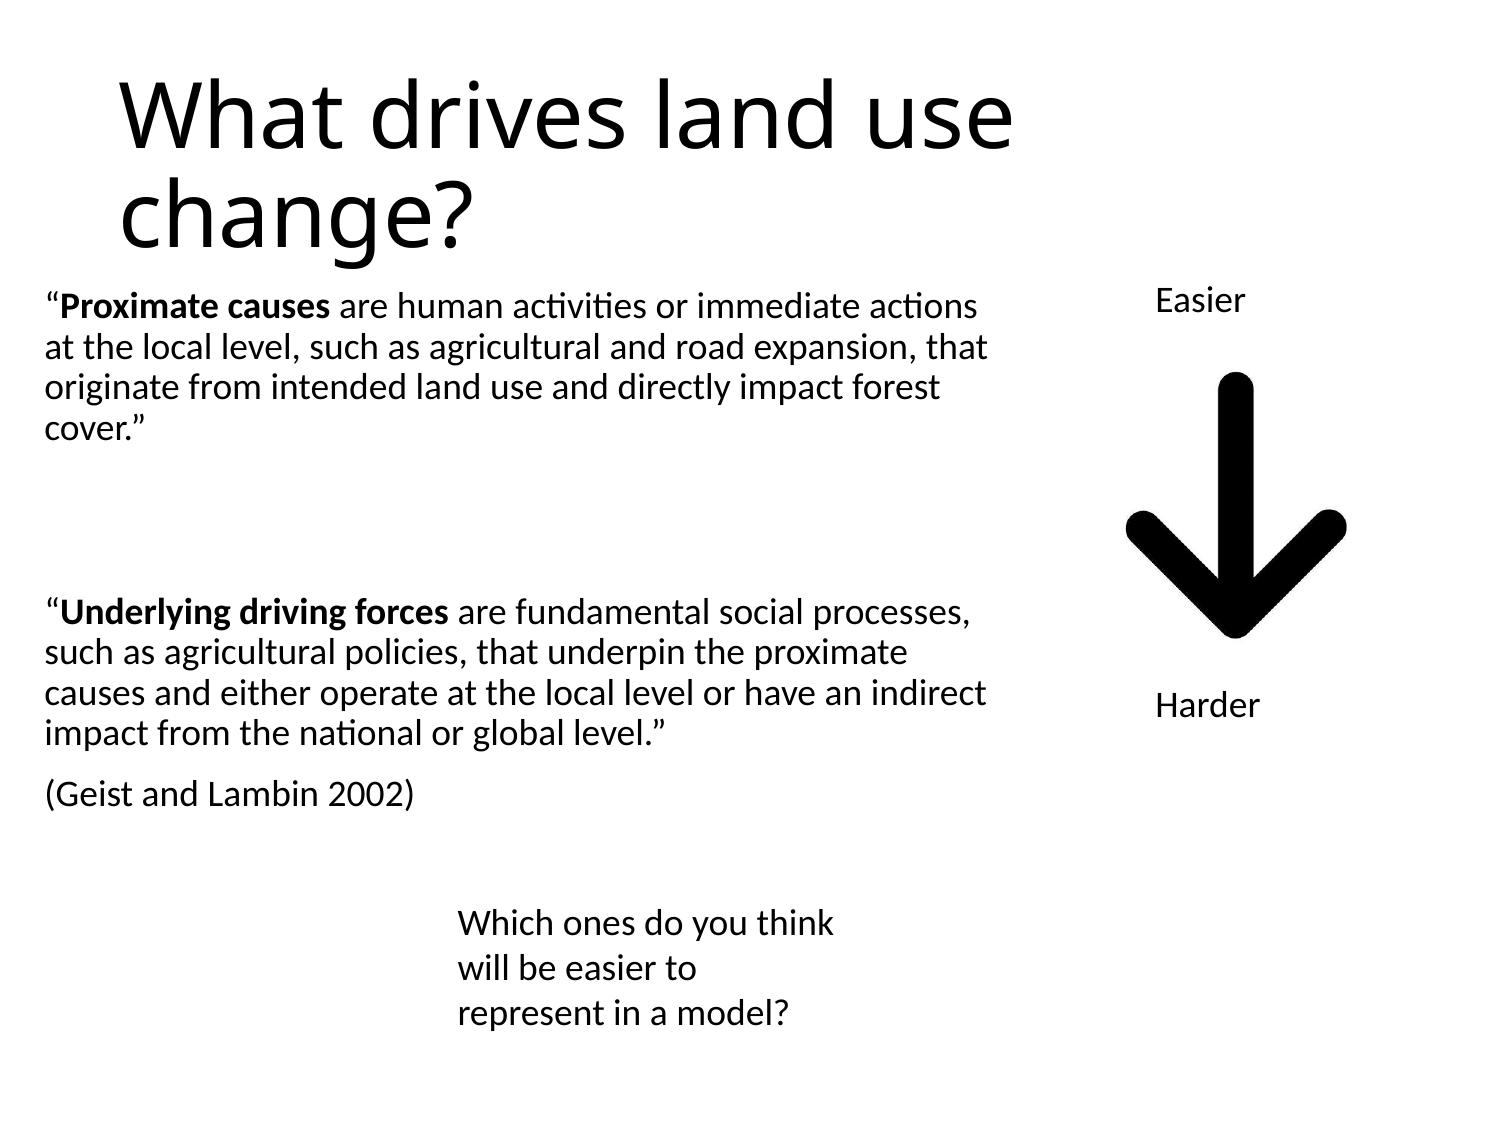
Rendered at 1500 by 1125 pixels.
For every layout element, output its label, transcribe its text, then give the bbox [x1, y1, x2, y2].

title What drives land use change? [103, 59, 1397, 278]
text_box Easier Harder [1140, 649, 1276, 732]
text_box Which ones do you think will be easier to represent in a model? [442, 890, 1067, 1041]
text_box “Proximate causes are human activities or immediate actions at the local level, such as agricultural and road expansion, that originate from intended land use and directly impact forest cover.” “Underlying driving forces are fundamental social processes, such as agricultural policies, that underpin the proximate causes and either operate at the local level or have an indirect impact from the national or global level.” (Geist and Lambin 2002) [29, 278, 1022, 1011]
text_box Easier Harder [1140, 267, 1276, 361]
picture [1092, 361, 1380, 649]
